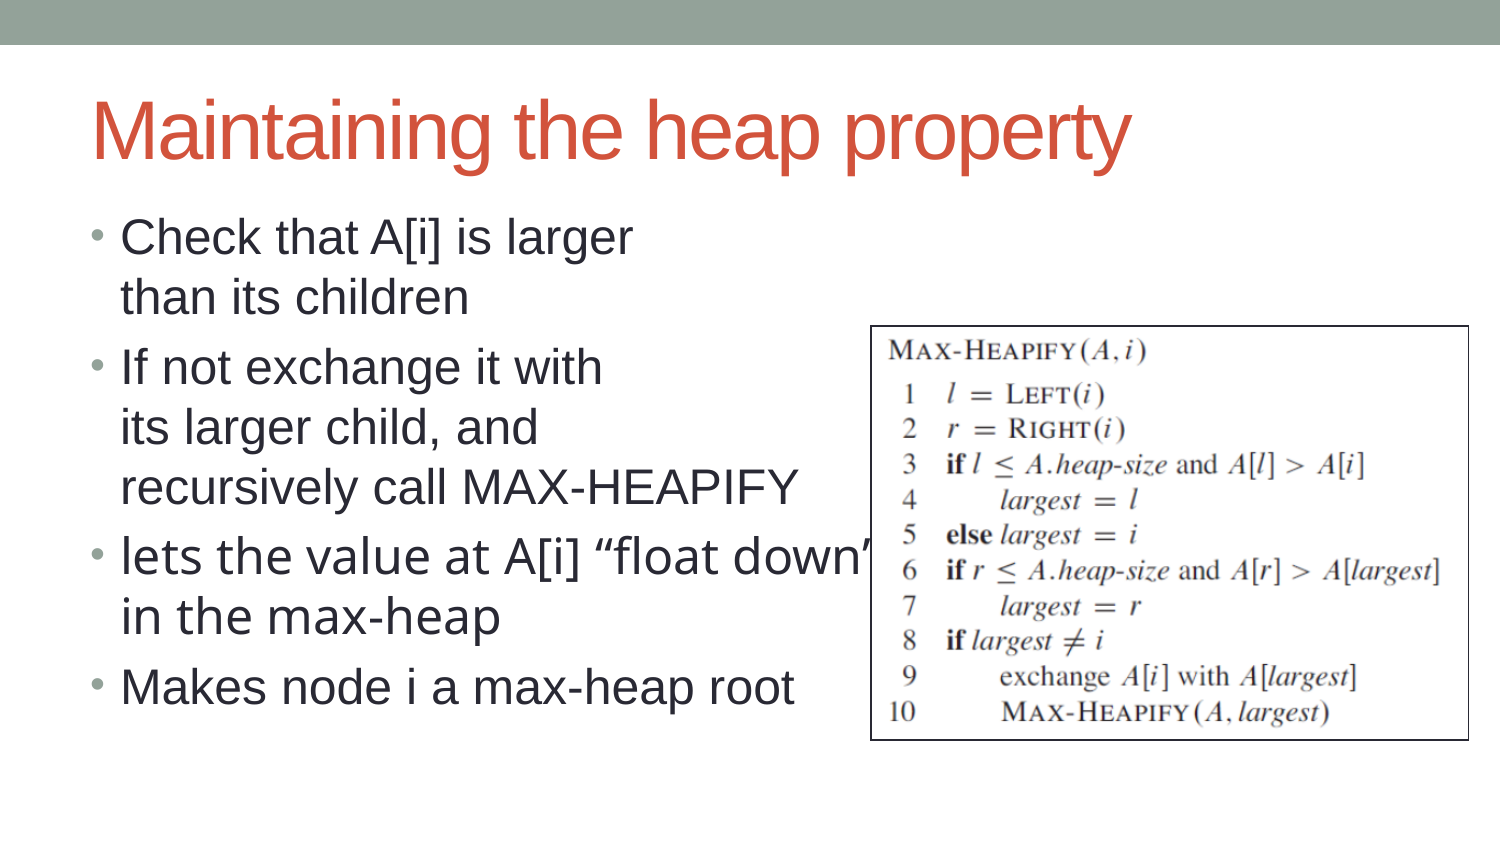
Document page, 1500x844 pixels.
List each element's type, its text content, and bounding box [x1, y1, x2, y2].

title Maintaining the heap property [75, 65, 1425, 188]
list Check that A[i] is larger than its children If not exchange it with its larger child, and recursively call Max-Heapify lets the value at A[i] “float down” in the max-heap Makes node i a max-heap root [75, 196, 1425, 797]
picture [871, 326, 1469, 740]
